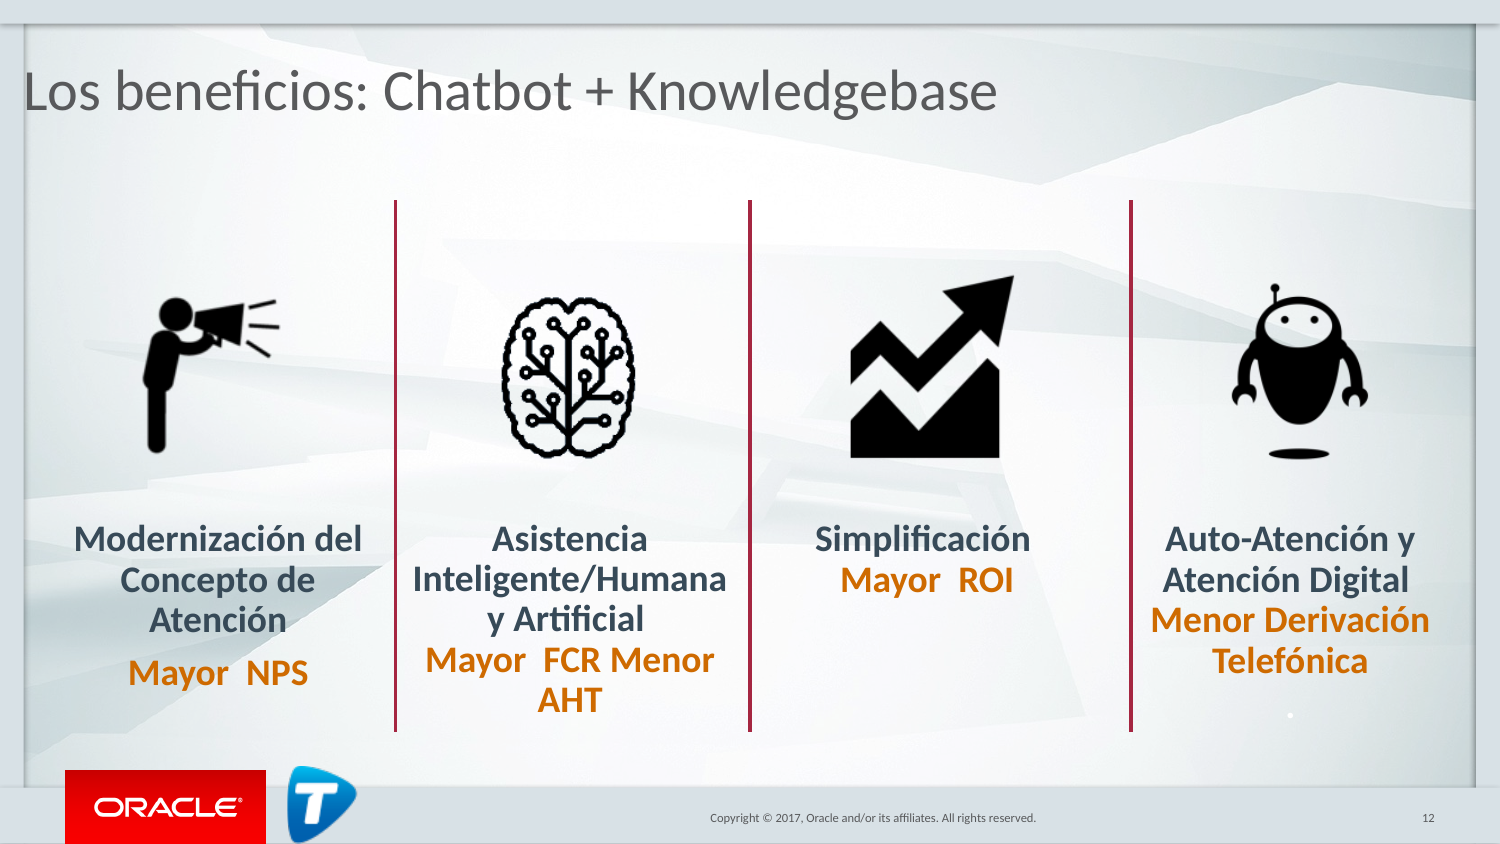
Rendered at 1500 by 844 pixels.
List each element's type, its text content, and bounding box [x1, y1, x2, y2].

picture [287, 766, 363, 844]
picture [124, 296, 303, 473]
text_box Simplificación Mayor ROI [776, 519, 1078, 786]
slide_number 12 [1387, 806, 1435, 830]
picture [1197, 269, 1403, 475]
text_box Auto-Atención y Atención Digital Menor Derivación Telefónica . [1139, 519, 1442, 786]
text_box Asistencia Inteligente/Humana y Artificial Mayor FCR Menor AHT [412, 518, 728, 785]
picture [65, 770, 266, 844]
text_box Modernización del Concepto de Atención Mayor NPS [67, 519, 369, 786]
text_box Los beneficios: Chatbot + Knowledgebase [15, 61, 1463, 182]
picture [473, 283, 664, 474]
picture [850, 270, 1018, 462]
